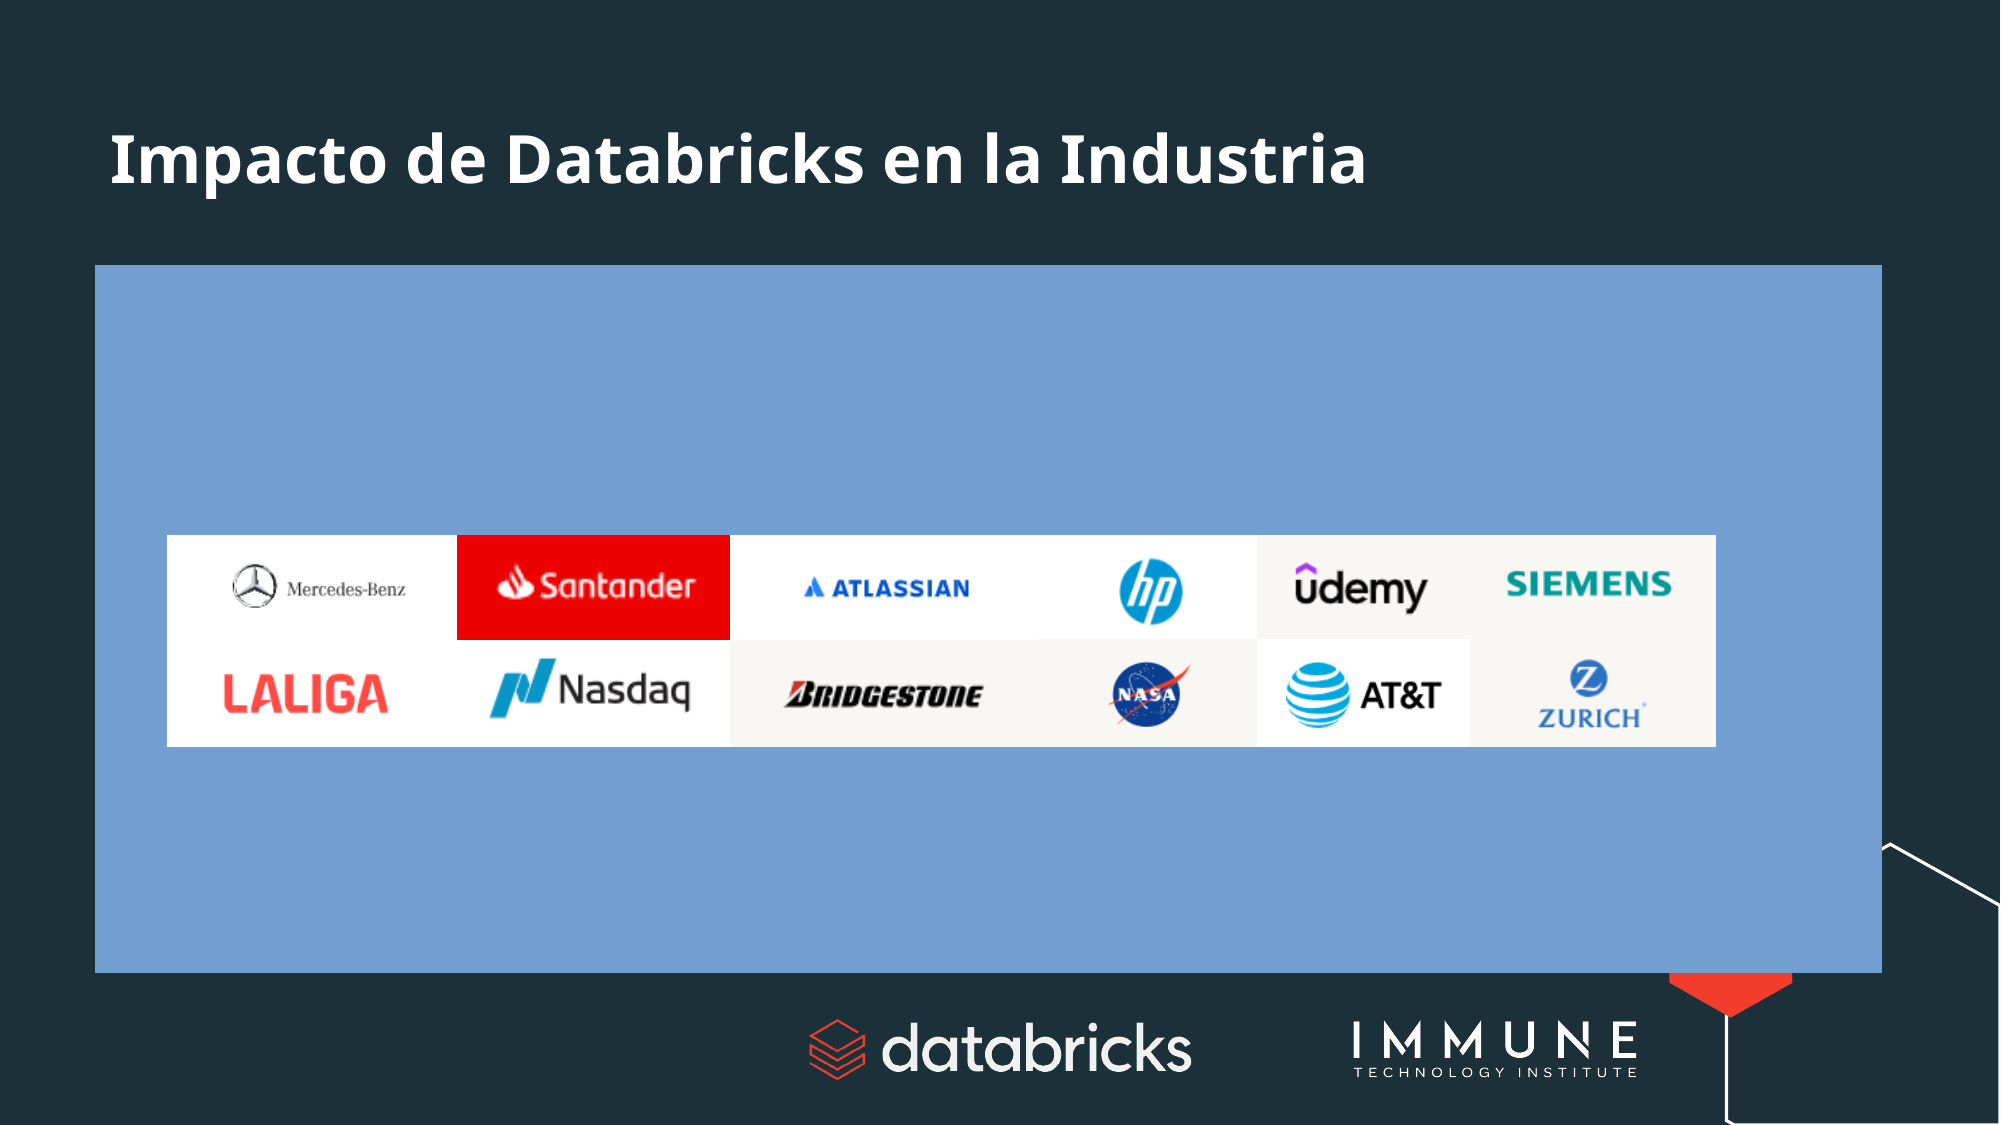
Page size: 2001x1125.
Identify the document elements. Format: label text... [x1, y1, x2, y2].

picture [1325, 1003, 1670, 1097]
title Impacto de Databricks en la Industria [95, 118, 1882, 265]
picture [807, 1019, 1193, 1080]
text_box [167, 535, 1716, 747]
